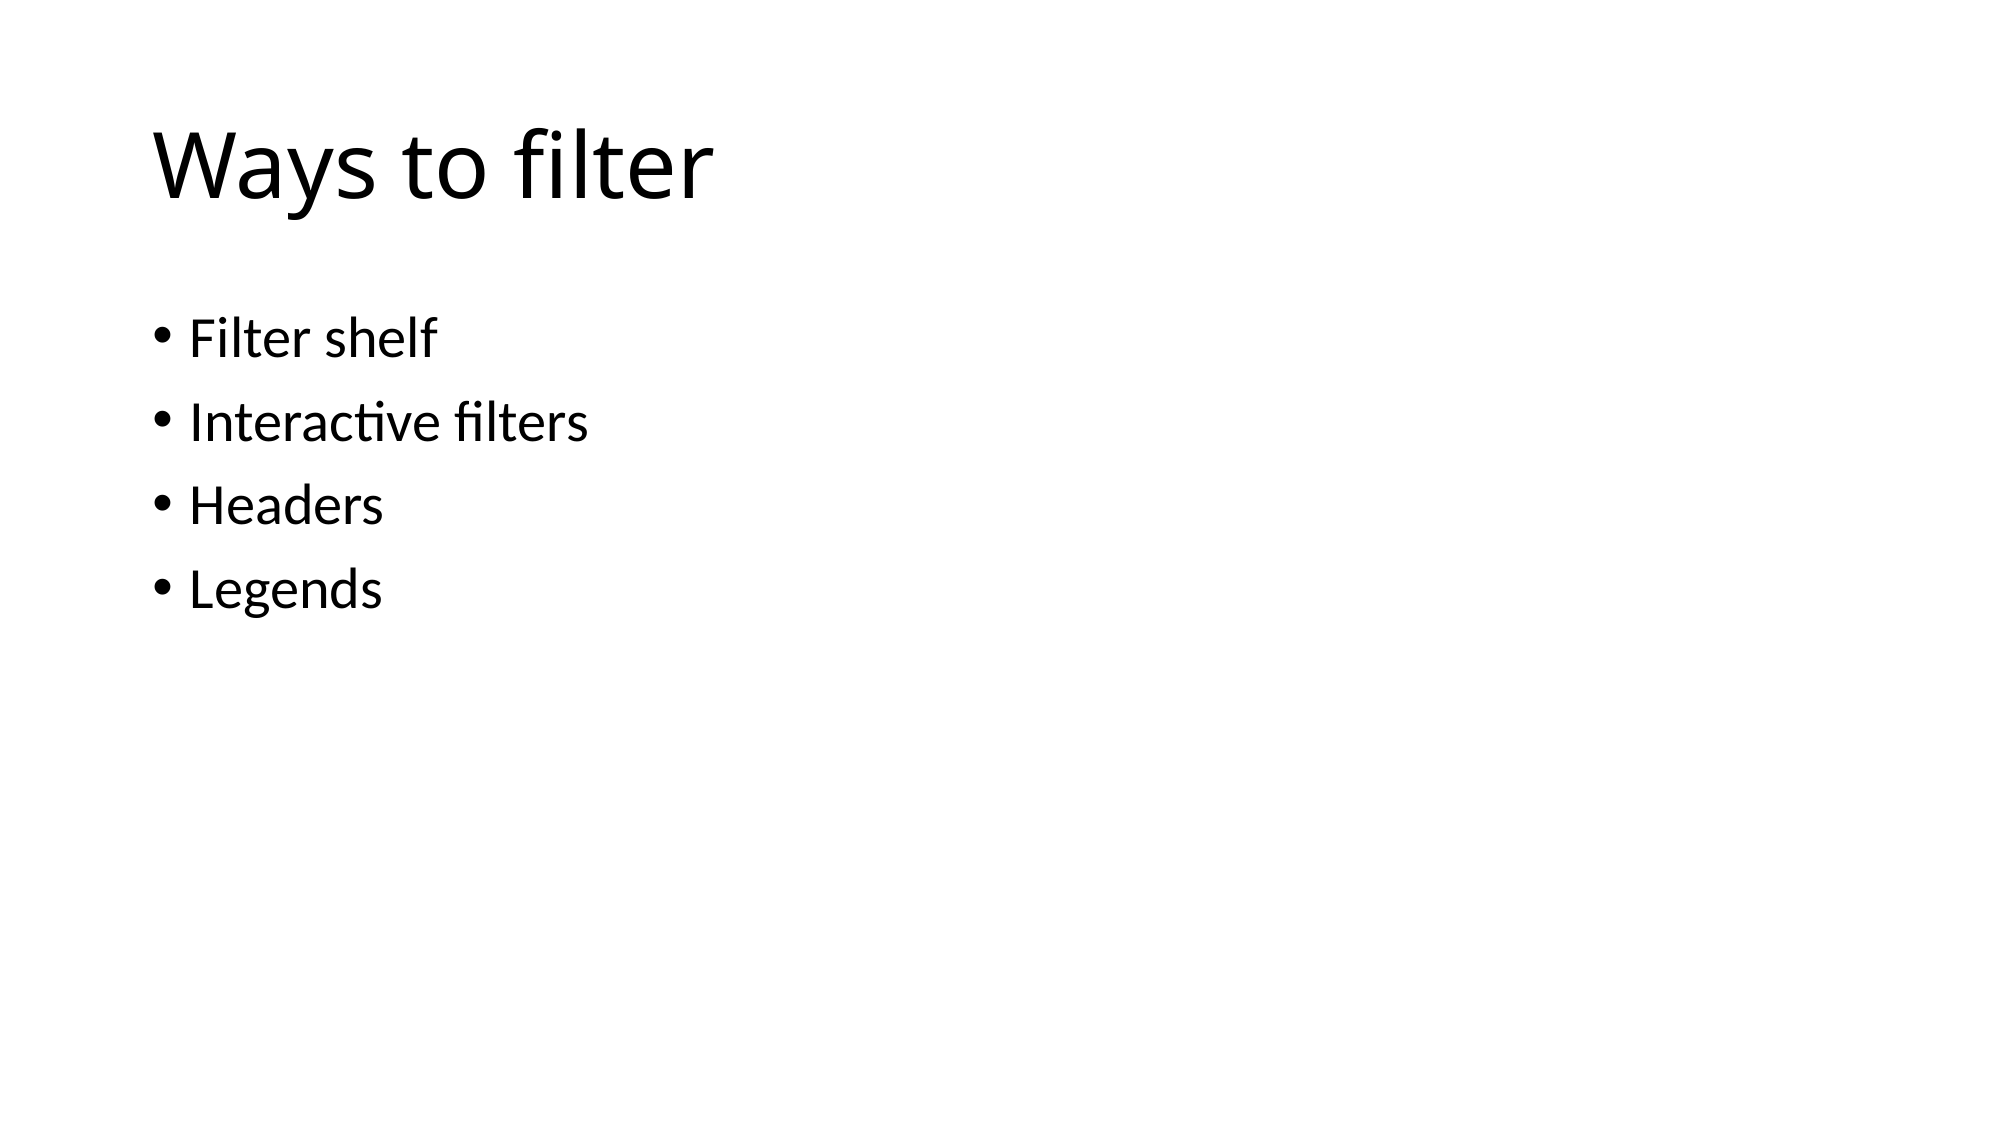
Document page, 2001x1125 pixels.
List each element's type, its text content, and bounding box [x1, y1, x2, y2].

title Ways to filter [137, 59, 1863, 278]
list Filter shelf Interactive filters Headers Legends [137, 299, 1863, 1014]
